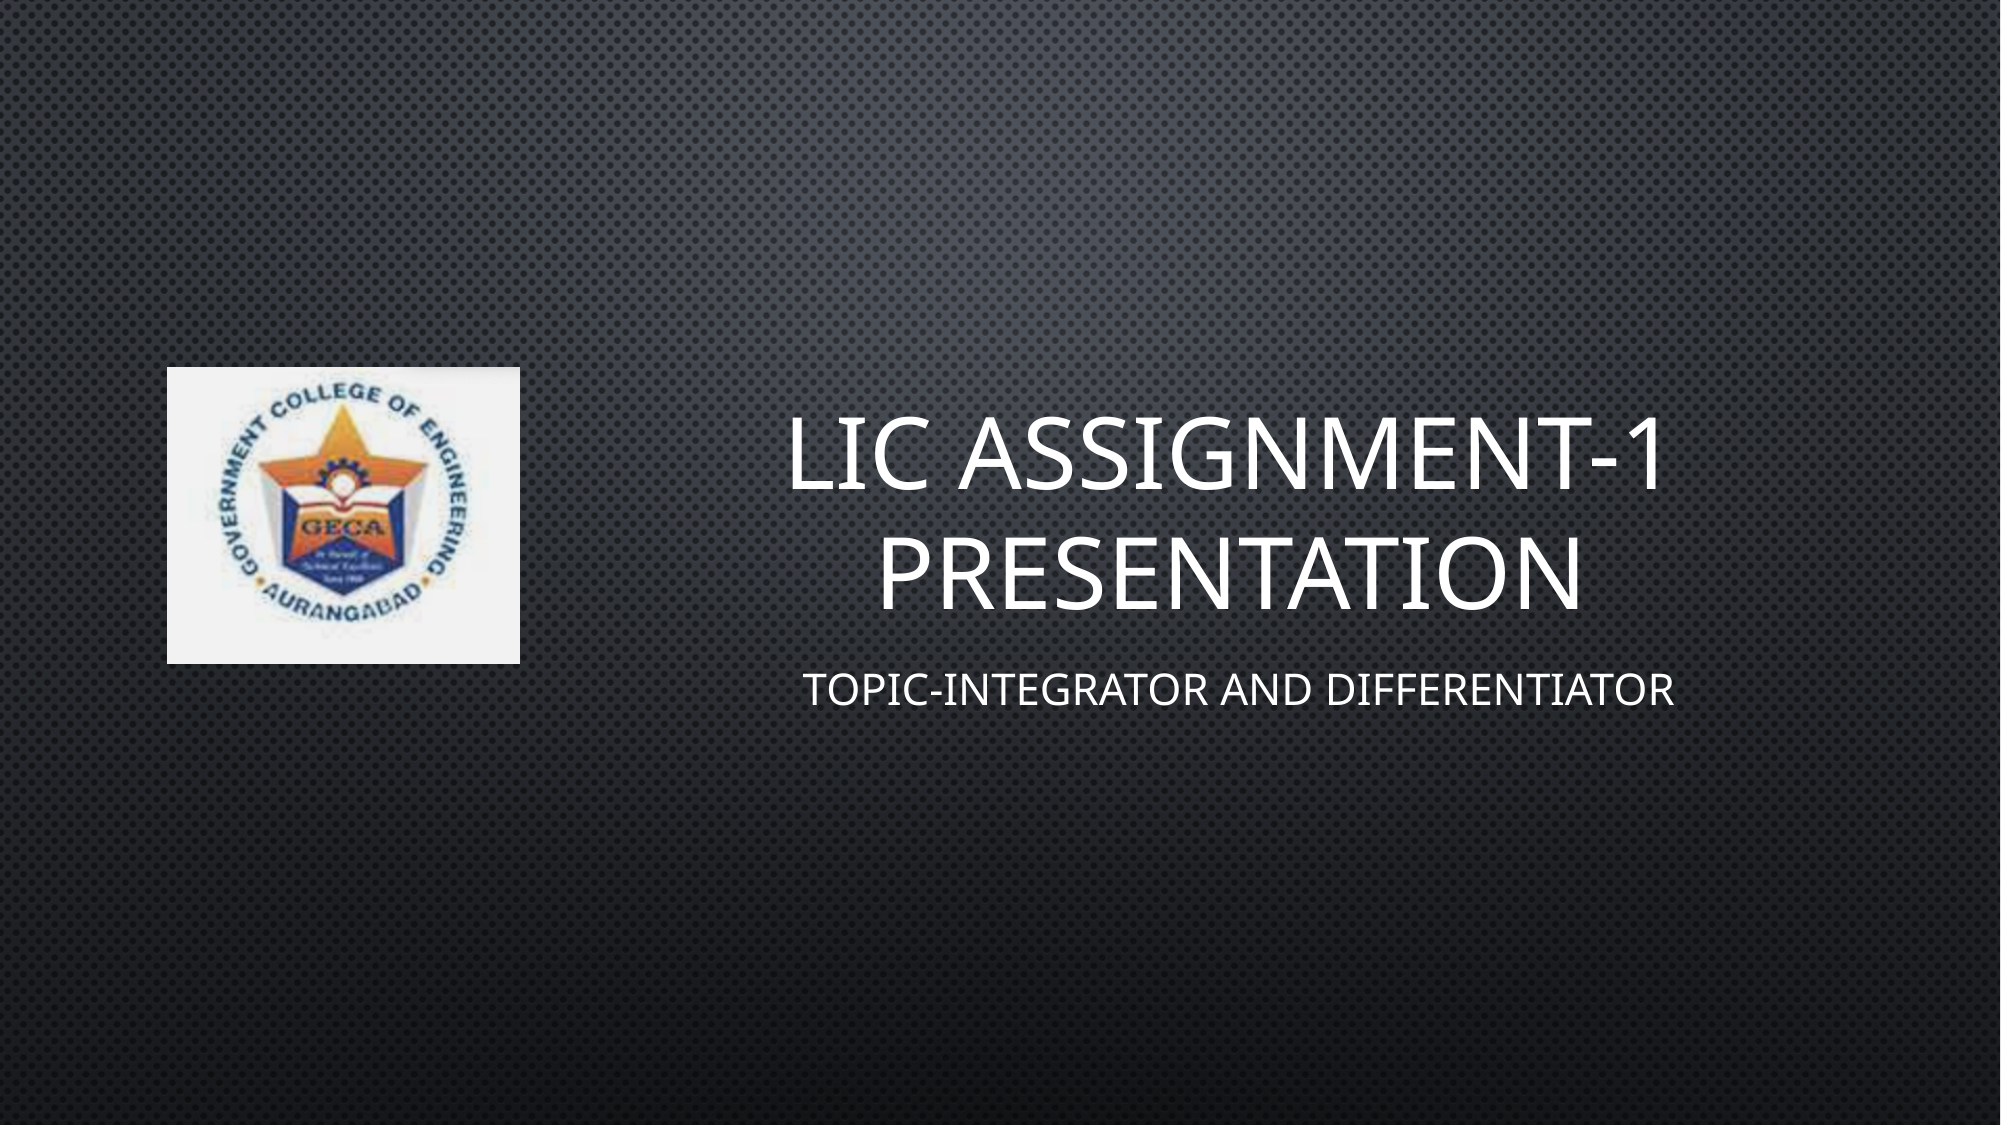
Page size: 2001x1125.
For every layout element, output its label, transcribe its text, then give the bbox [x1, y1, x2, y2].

subtitle Topic-integrator and differentiator [586, 654, 1892, 950]
title Lic assignment-1 PRESENTATION [519, 112, 1943, 638]
picture [167, 367, 520, 664]
